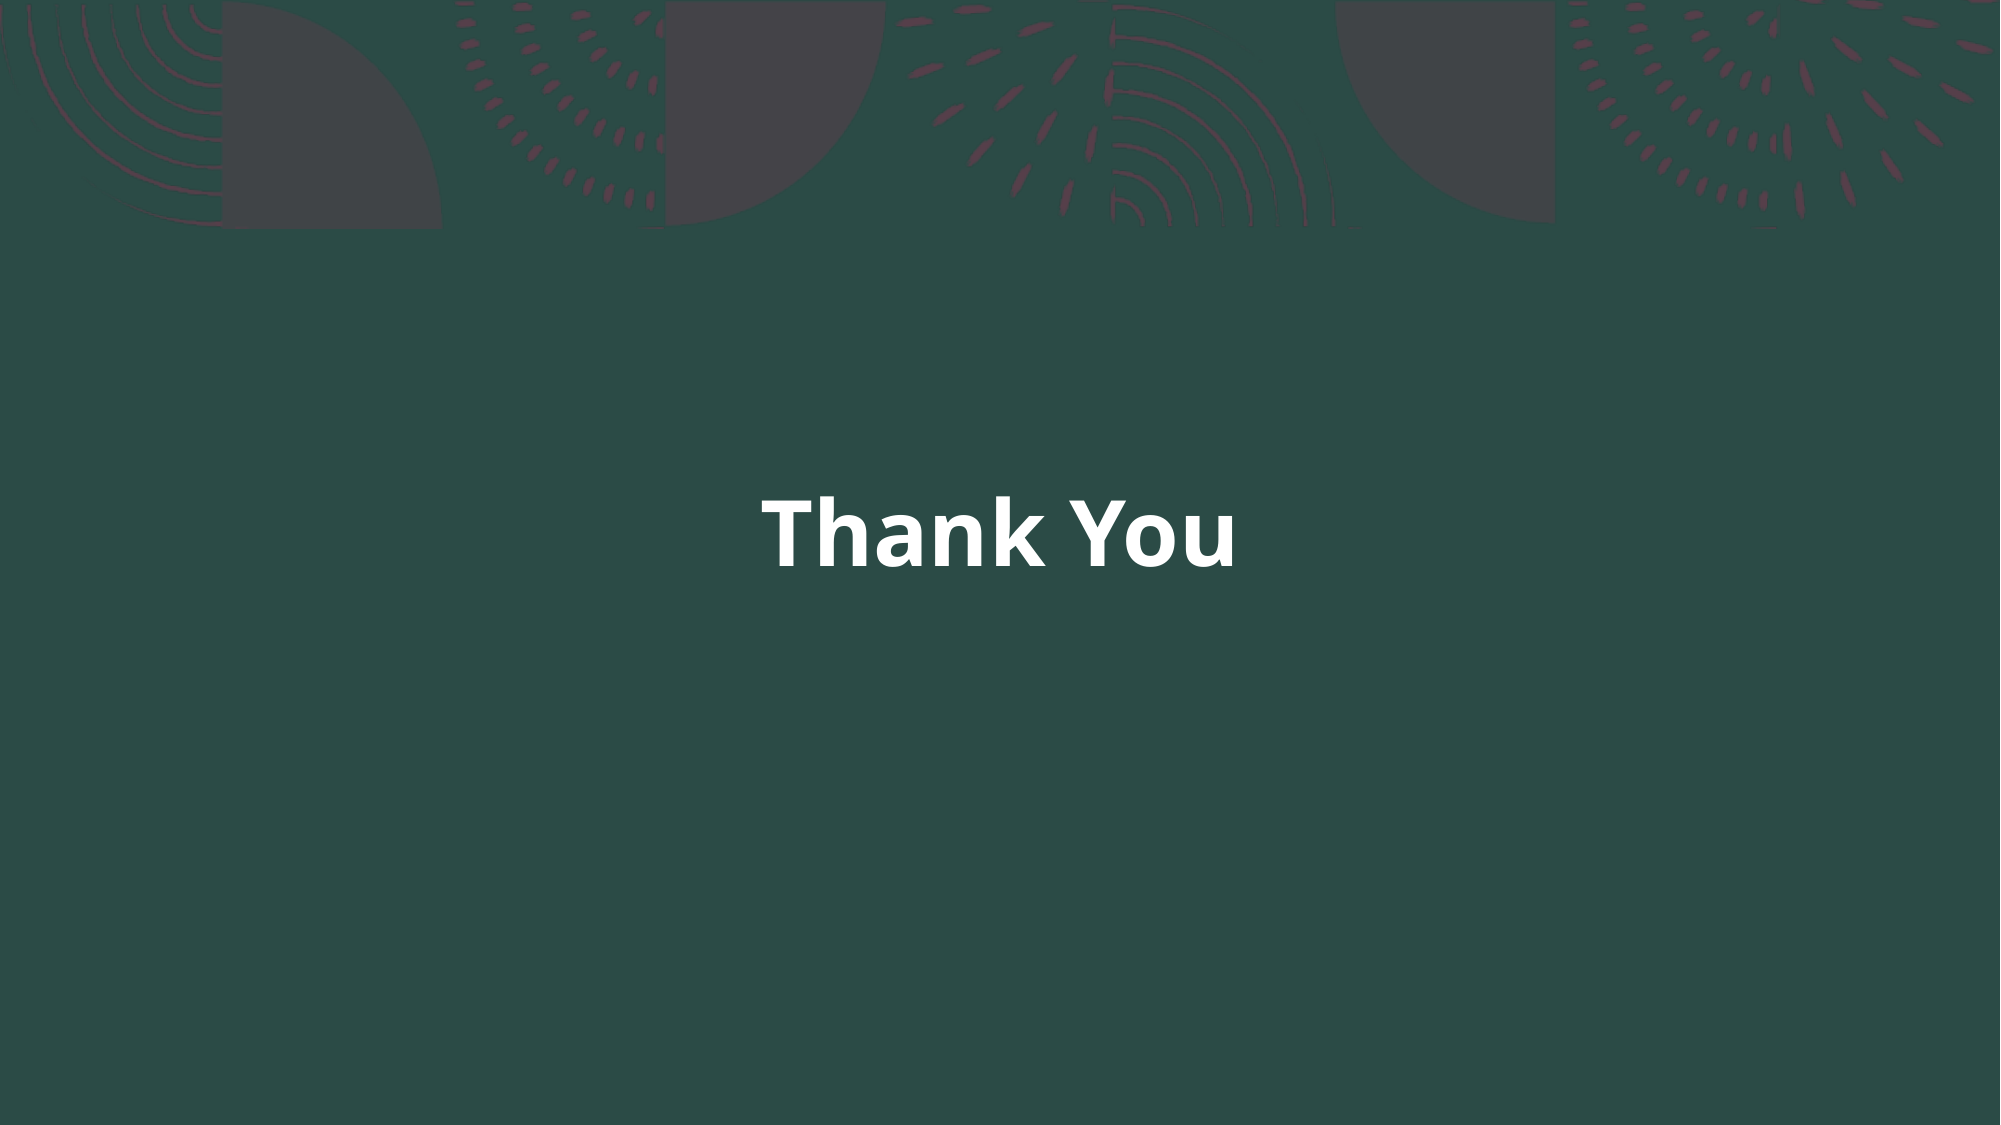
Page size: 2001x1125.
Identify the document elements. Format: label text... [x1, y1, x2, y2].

title Thank You [137, 420, 1863, 639]
